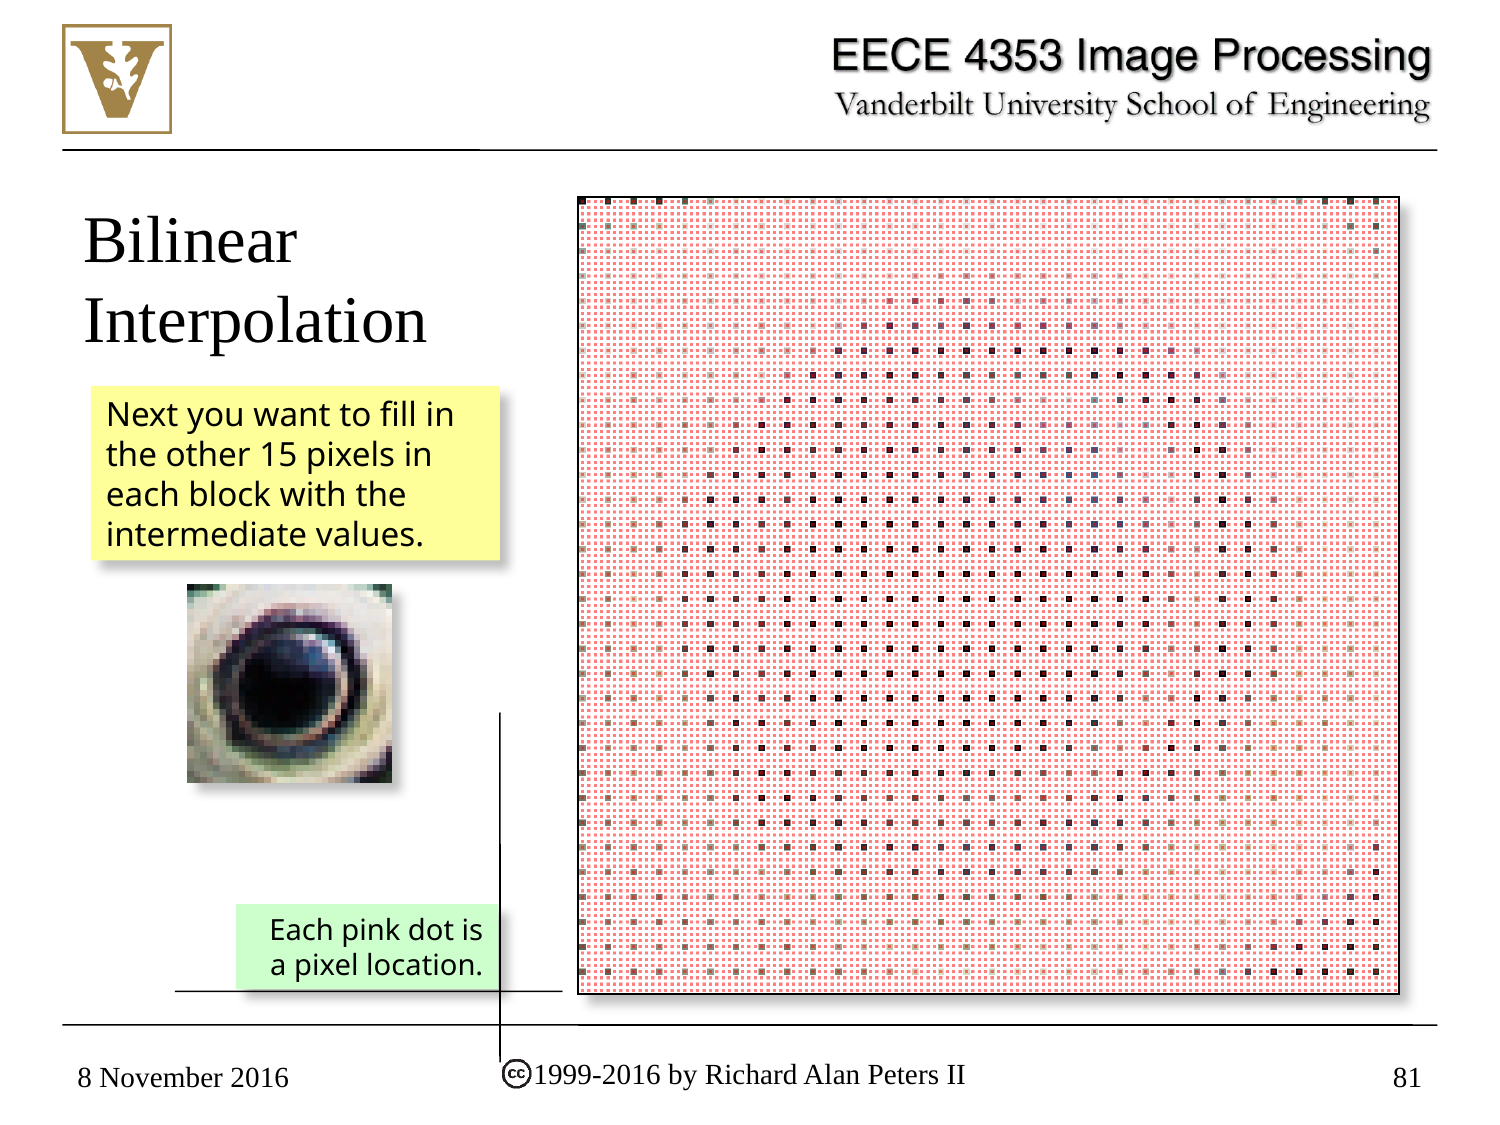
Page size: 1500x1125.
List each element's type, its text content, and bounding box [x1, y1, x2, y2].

picture [62, 24, 172, 134]
text_box Next you want to fill in the other 15 pixels in each block with the intermediate values. [90, 385, 500, 561]
picture [187, 584, 393, 784]
text_box Each pink dot is a pixel location. [235, 904, 499, 989]
picture [579, 198, 1399, 994]
title Bilinear Interpolation [68, 187, 512, 365]
picture [498, 1055, 512, 1091]
picture [826, 25, 1436, 133]
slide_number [62, 1045, 413, 1106]
slide_number 81 [1087, 1045, 1438, 1106]
footer 1999-2016 by Richard Alan Peters II [512, 1042, 988, 1103]
